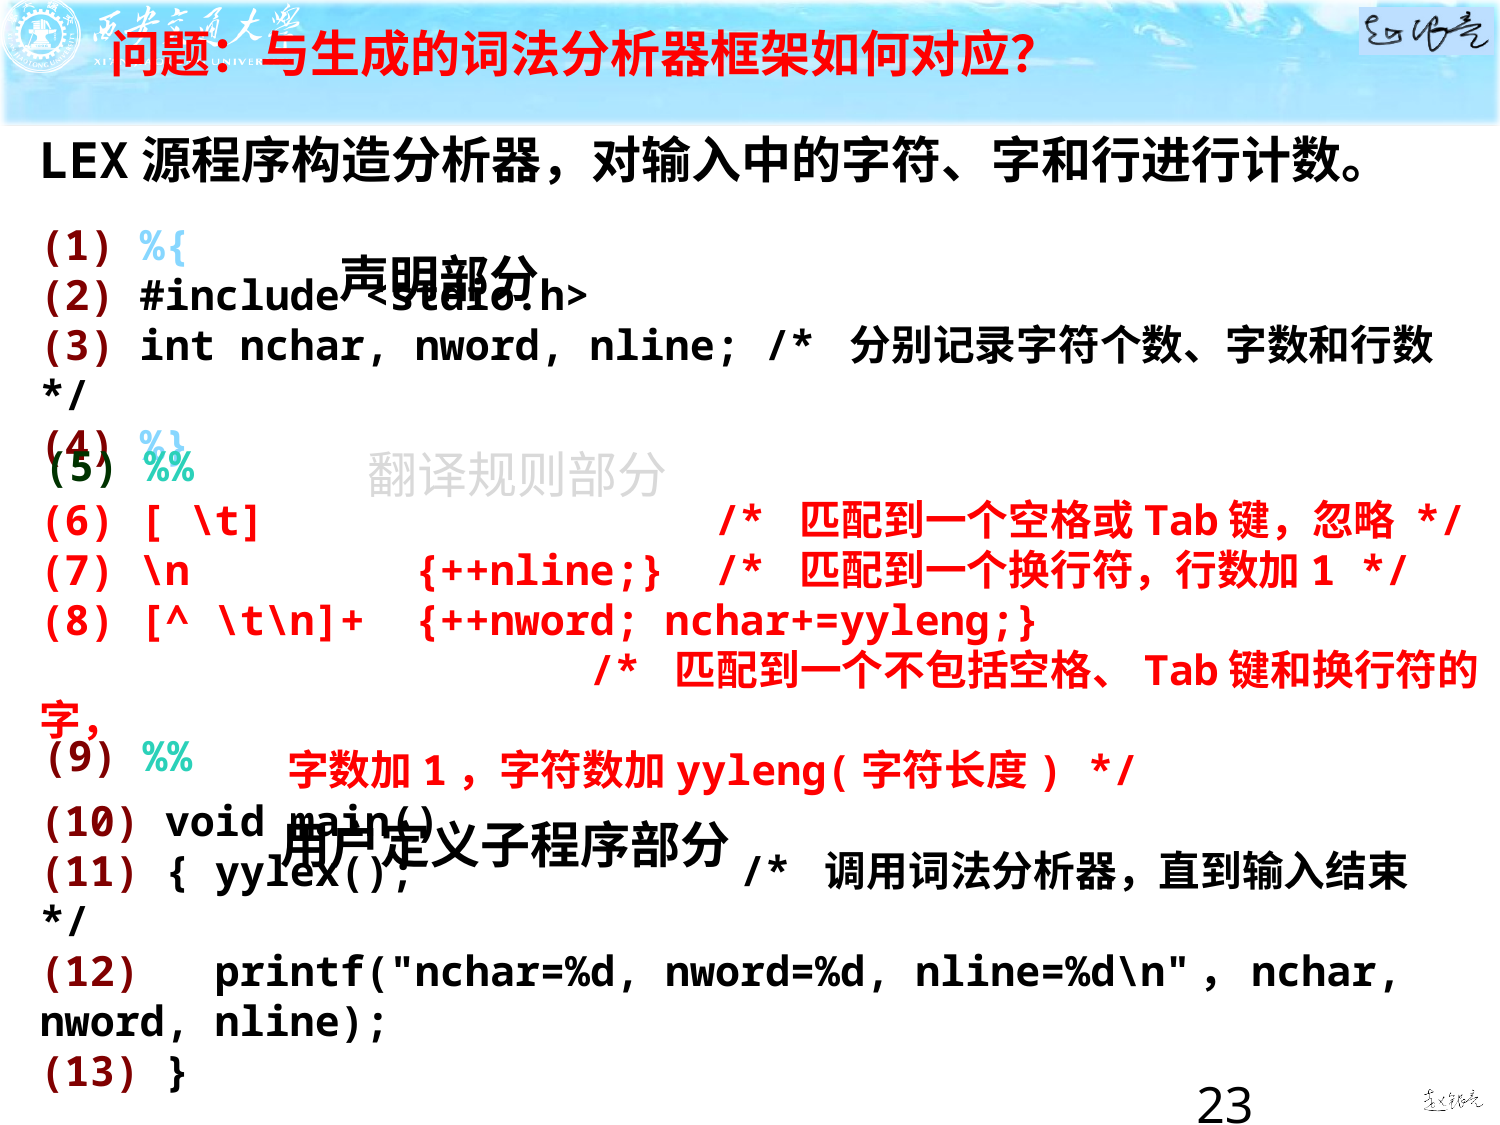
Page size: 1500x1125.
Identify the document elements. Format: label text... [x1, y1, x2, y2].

text_box (6) [ \t] /* 匹配到一个空格或Tab键，忽略 */ (7) \n {++nline;} /* 匹配到一个换行符，行数加1 */ (8) [^ \t\n]+ {++nword; nchar+=yyleng;} /* 匹配到一个不包括空格、Tab键和换行符的字， 字数加1，字符数加yyleng(字符长度) */ [24, 486, 1500, 786]
text_box 声明部分 [324, 240, 691, 316]
text_box LEX源程序构造分析器，对输入中的字符、字和行进行计数。 [24, 121, 1405, 211]
text_box (5) %% [29, 432, 231, 498]
text_box 问题：与生成的词法分析器框架如何对应？ [17, 14, 1075, 90]
slide_number 23 [1181, 1102, 1495, 1125]
picture [0, 0, 1494, 118]
text_box 用户定义子程序部分 [265, 806, 750, 882]
text_box 翻译规则部分 [352, 436, 723, 511]
text_box (10) void main() (11) { yylex(); /* 调用词法分析器，直到输入结束 */ (12) printf("nchar=%d, nword=%d, nline=%d\n"，nchar, nword, nline); (13) } [24, 786, 1500, 1102]
text_box (1) %{ (2) #include <stdio.h> (3) int nchar, nword, nline; /* 分别记录字符个数、字数和行数 */ (4) %} [24, 211, 1488, 477]
text_box (9) %% [27, 721, 231, 787]
